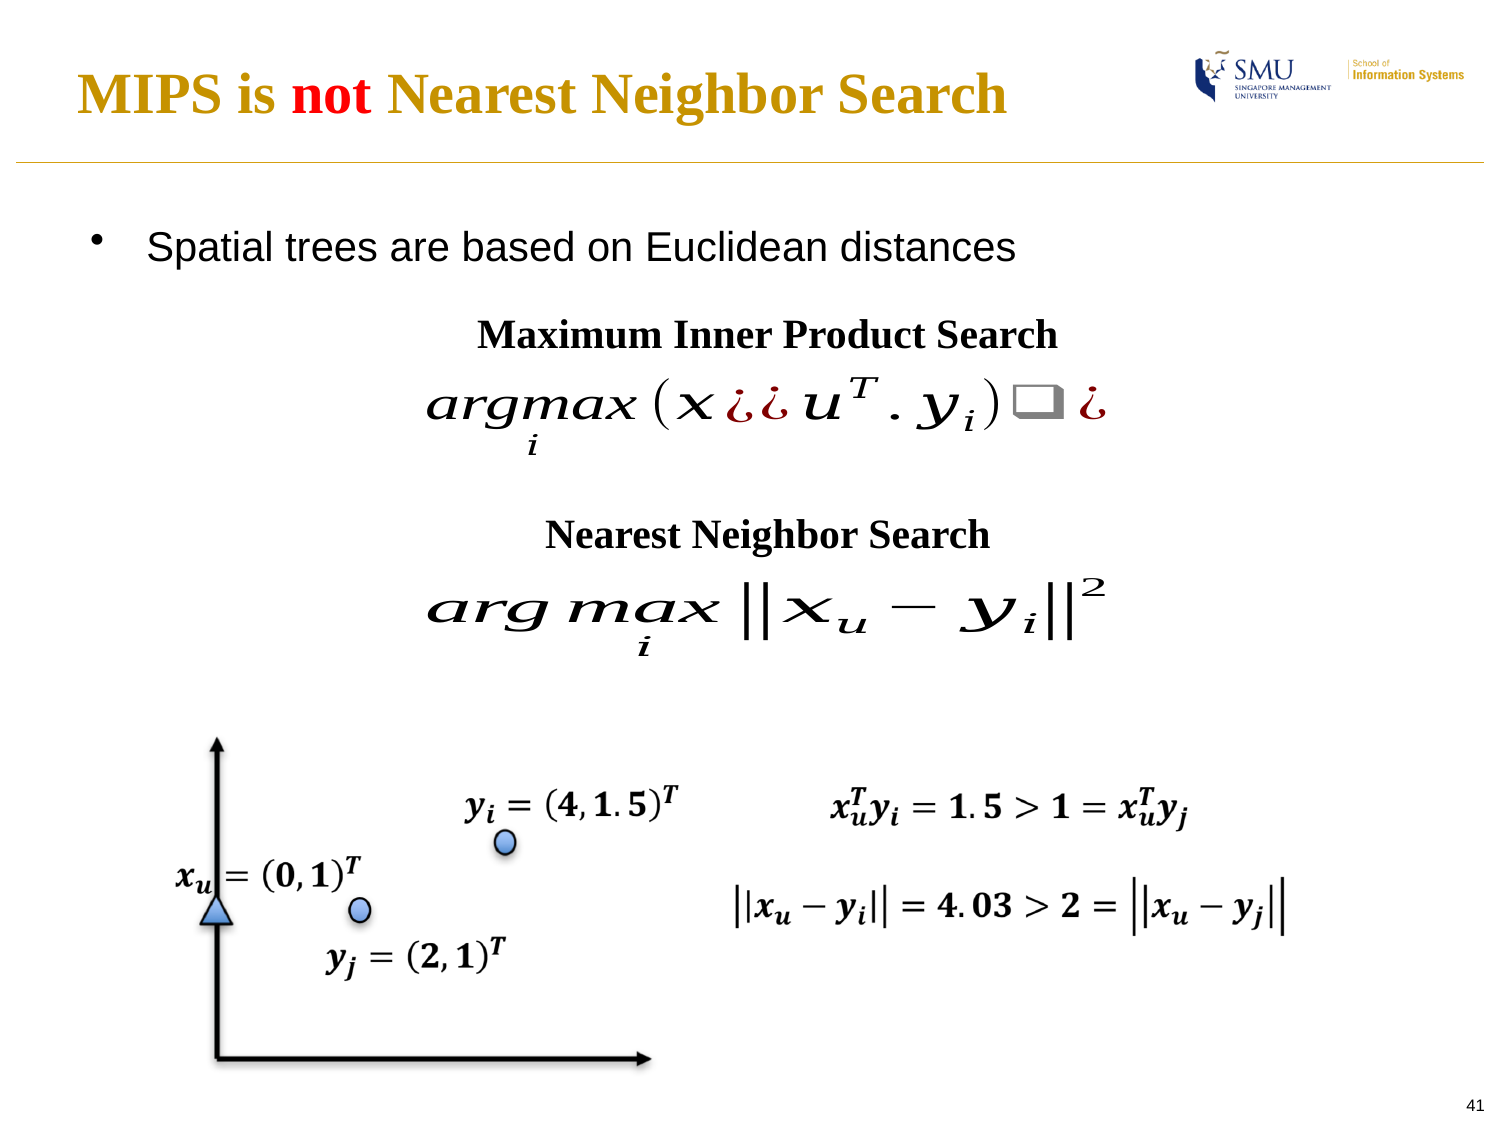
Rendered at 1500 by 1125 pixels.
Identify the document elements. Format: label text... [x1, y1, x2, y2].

slide_number 41 [1287, 1087, 1500, 1125]
picture [1175, 29, 1484, 122]
list Spatial trees are based on Euclidean distances [75, 212, 1425, 279]
title MIPS is not Nearest Neighbor Search [62, 47, 1138, 133]
picture [137, 666, 1363, 1101]
text_box Nearest Neighbor Search [169, 499, 1367, 564]
text_box Maximum Inner Product Search [169, 299, 1367, 364]
